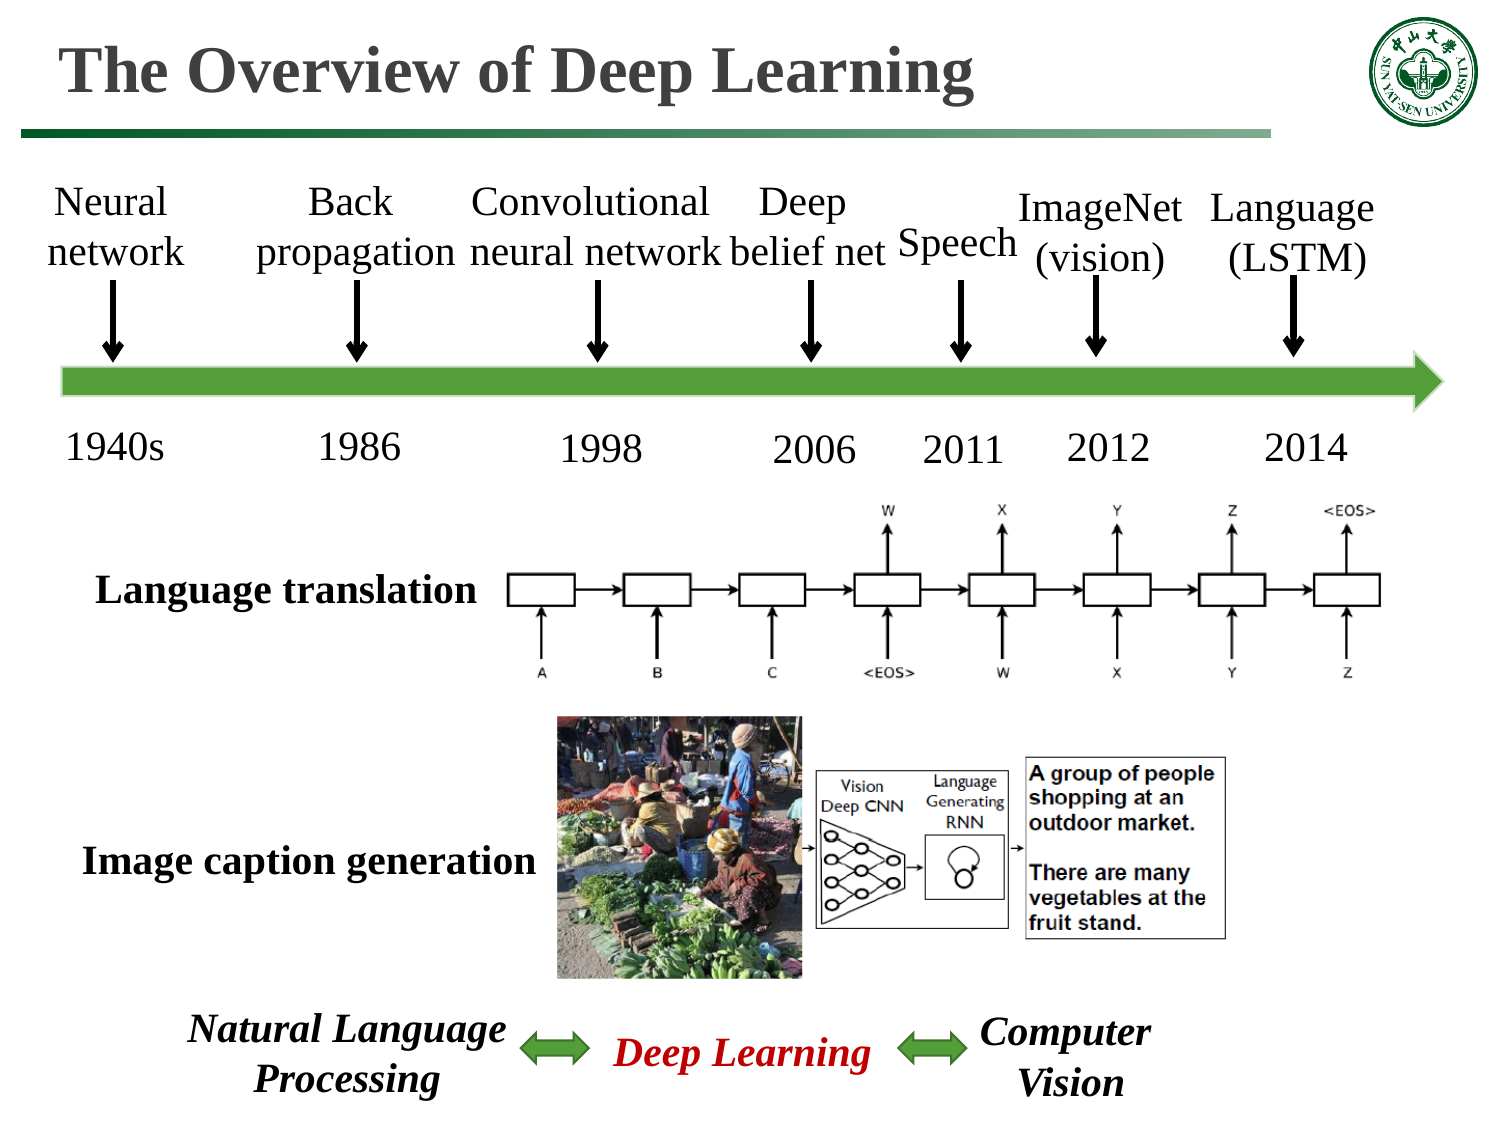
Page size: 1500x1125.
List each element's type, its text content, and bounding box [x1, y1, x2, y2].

text_box [896, 1030, 968, 1066]
picture [552, 709, 1230, 986]
picture [493, 481, 1396, 688]
text_box Language translation [80, 554, 493, 620]
text_box The Overview of Deep Learning [43, 18, 1344, 114]
text_box Image caption generation [66, 825, 552, 891]
text_box Natural Language Processing [157, 993, 537, 1109]
text_box [519, 1030, 591, 1066]
text_box Computer Vision [881, 996, 1261, 1112]
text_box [32, 166, 1444, 481]
text_box Deep Learning [552, 1017, 933, 1083]
picture [1350, 0, 1500, 140]
